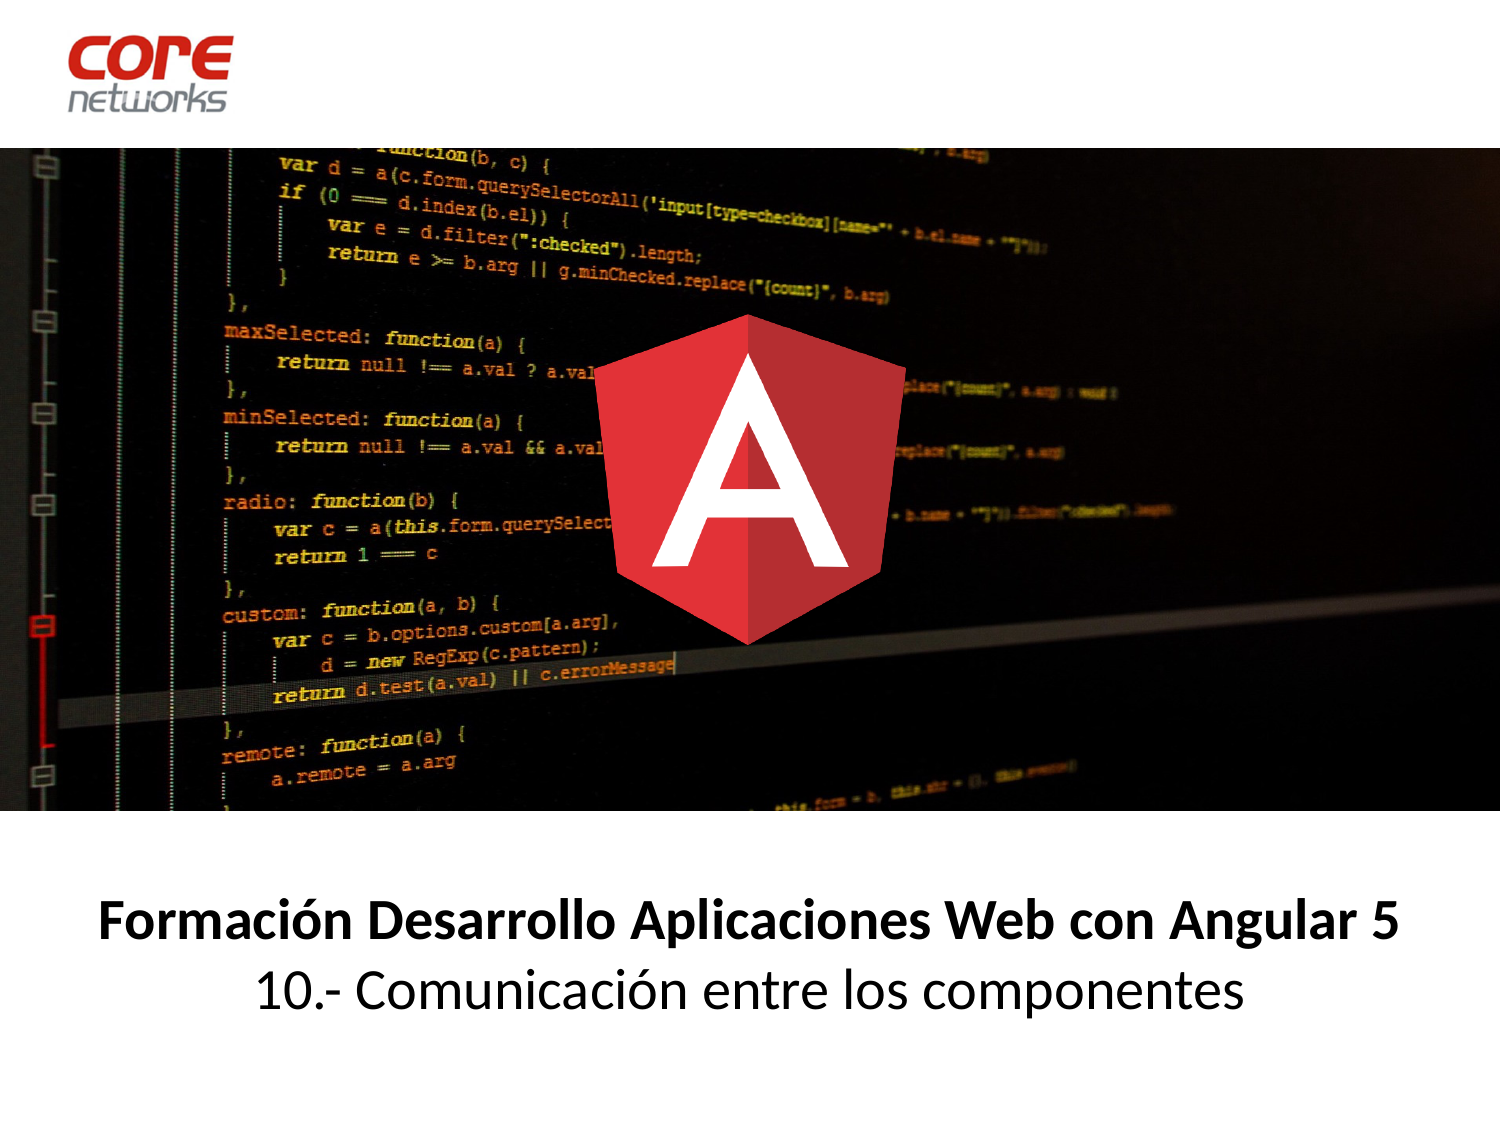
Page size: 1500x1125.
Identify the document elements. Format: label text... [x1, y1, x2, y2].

text_box Formación Desarrollo Aplicaciones Web con Angular 5 10.- Comunicación entre los componentes [0, 873, 1500, 1029]
picture [67, 30, 235, 117]
picture [0, 147, 1500, 811]
